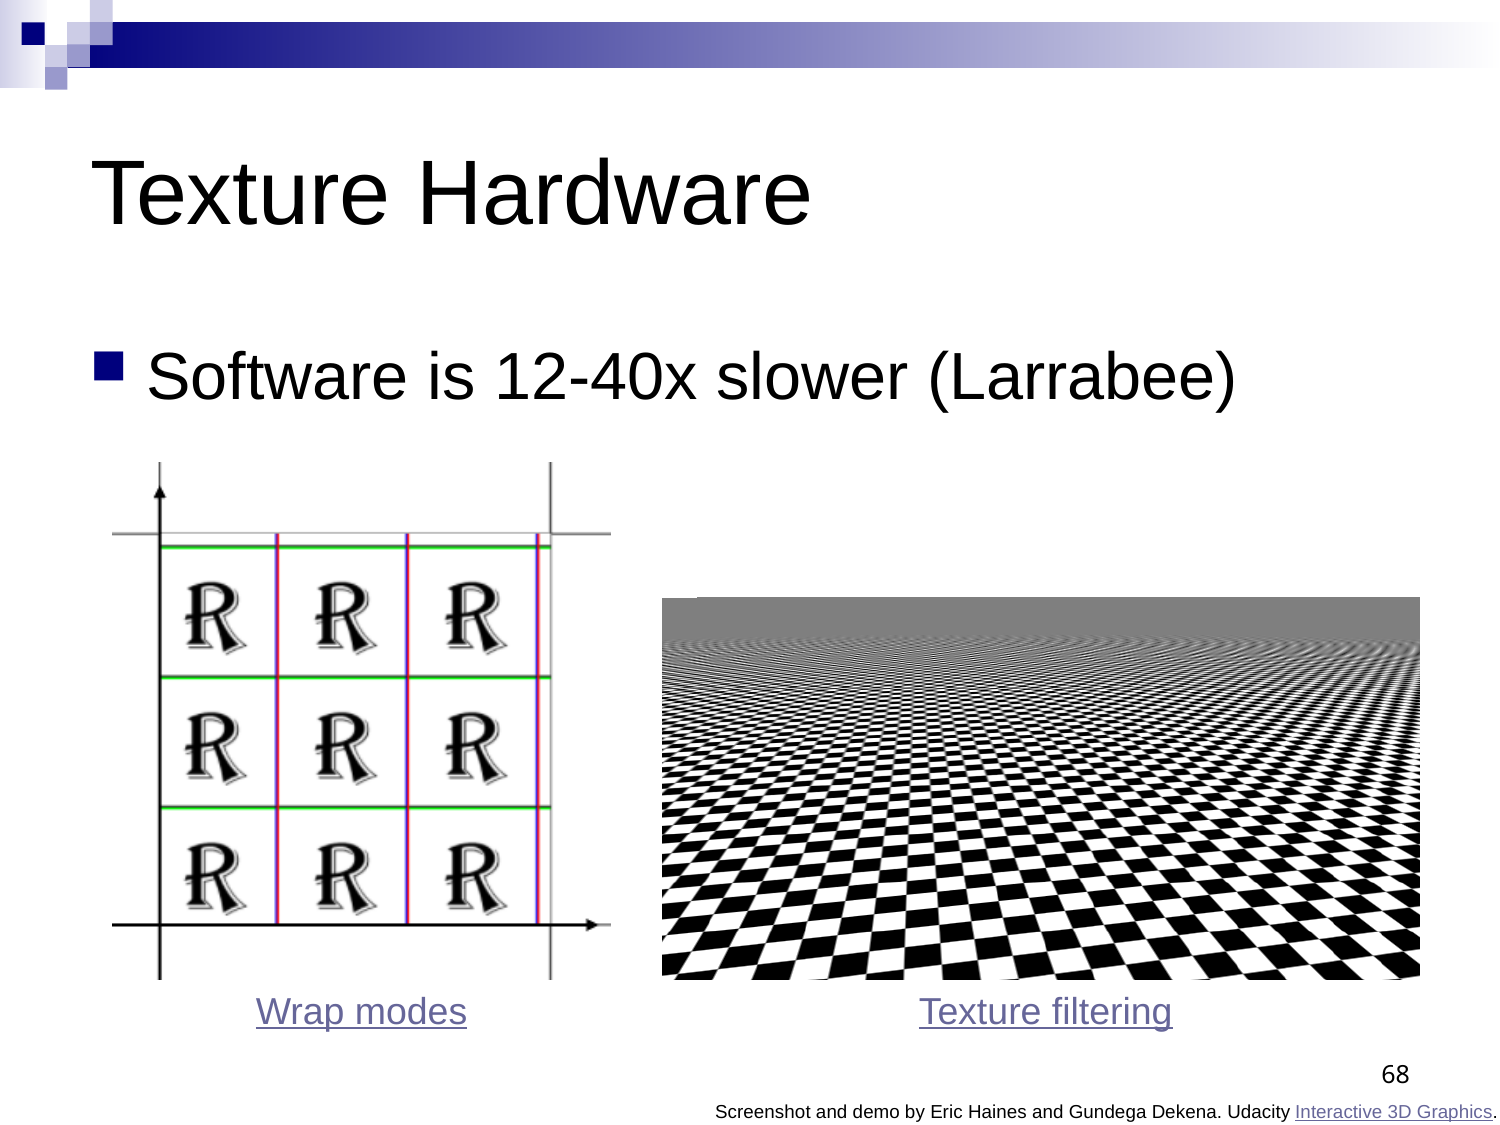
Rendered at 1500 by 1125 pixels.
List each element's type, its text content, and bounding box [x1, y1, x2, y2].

text_box Screenshot and demo by Eric Haines and Gundega Dekena. Udacity Interactive 3D Graphics. [12, 1092, 1500, 1125]
text_box Software is 12-40x slower (Larrabee) [74, 324, 1488, 963]
text_box Texture filtering [903, 988, 1188, 1040]
picture [662, 591, 1429, 980]
picture [112, 462, 612, 980]
slide_number 68 [1074, 1025, 1425, 1092]
text_box Wrap modes [241, 988, 483, 1040]
title Texture Hardware [75, 75, 1425, 300]
